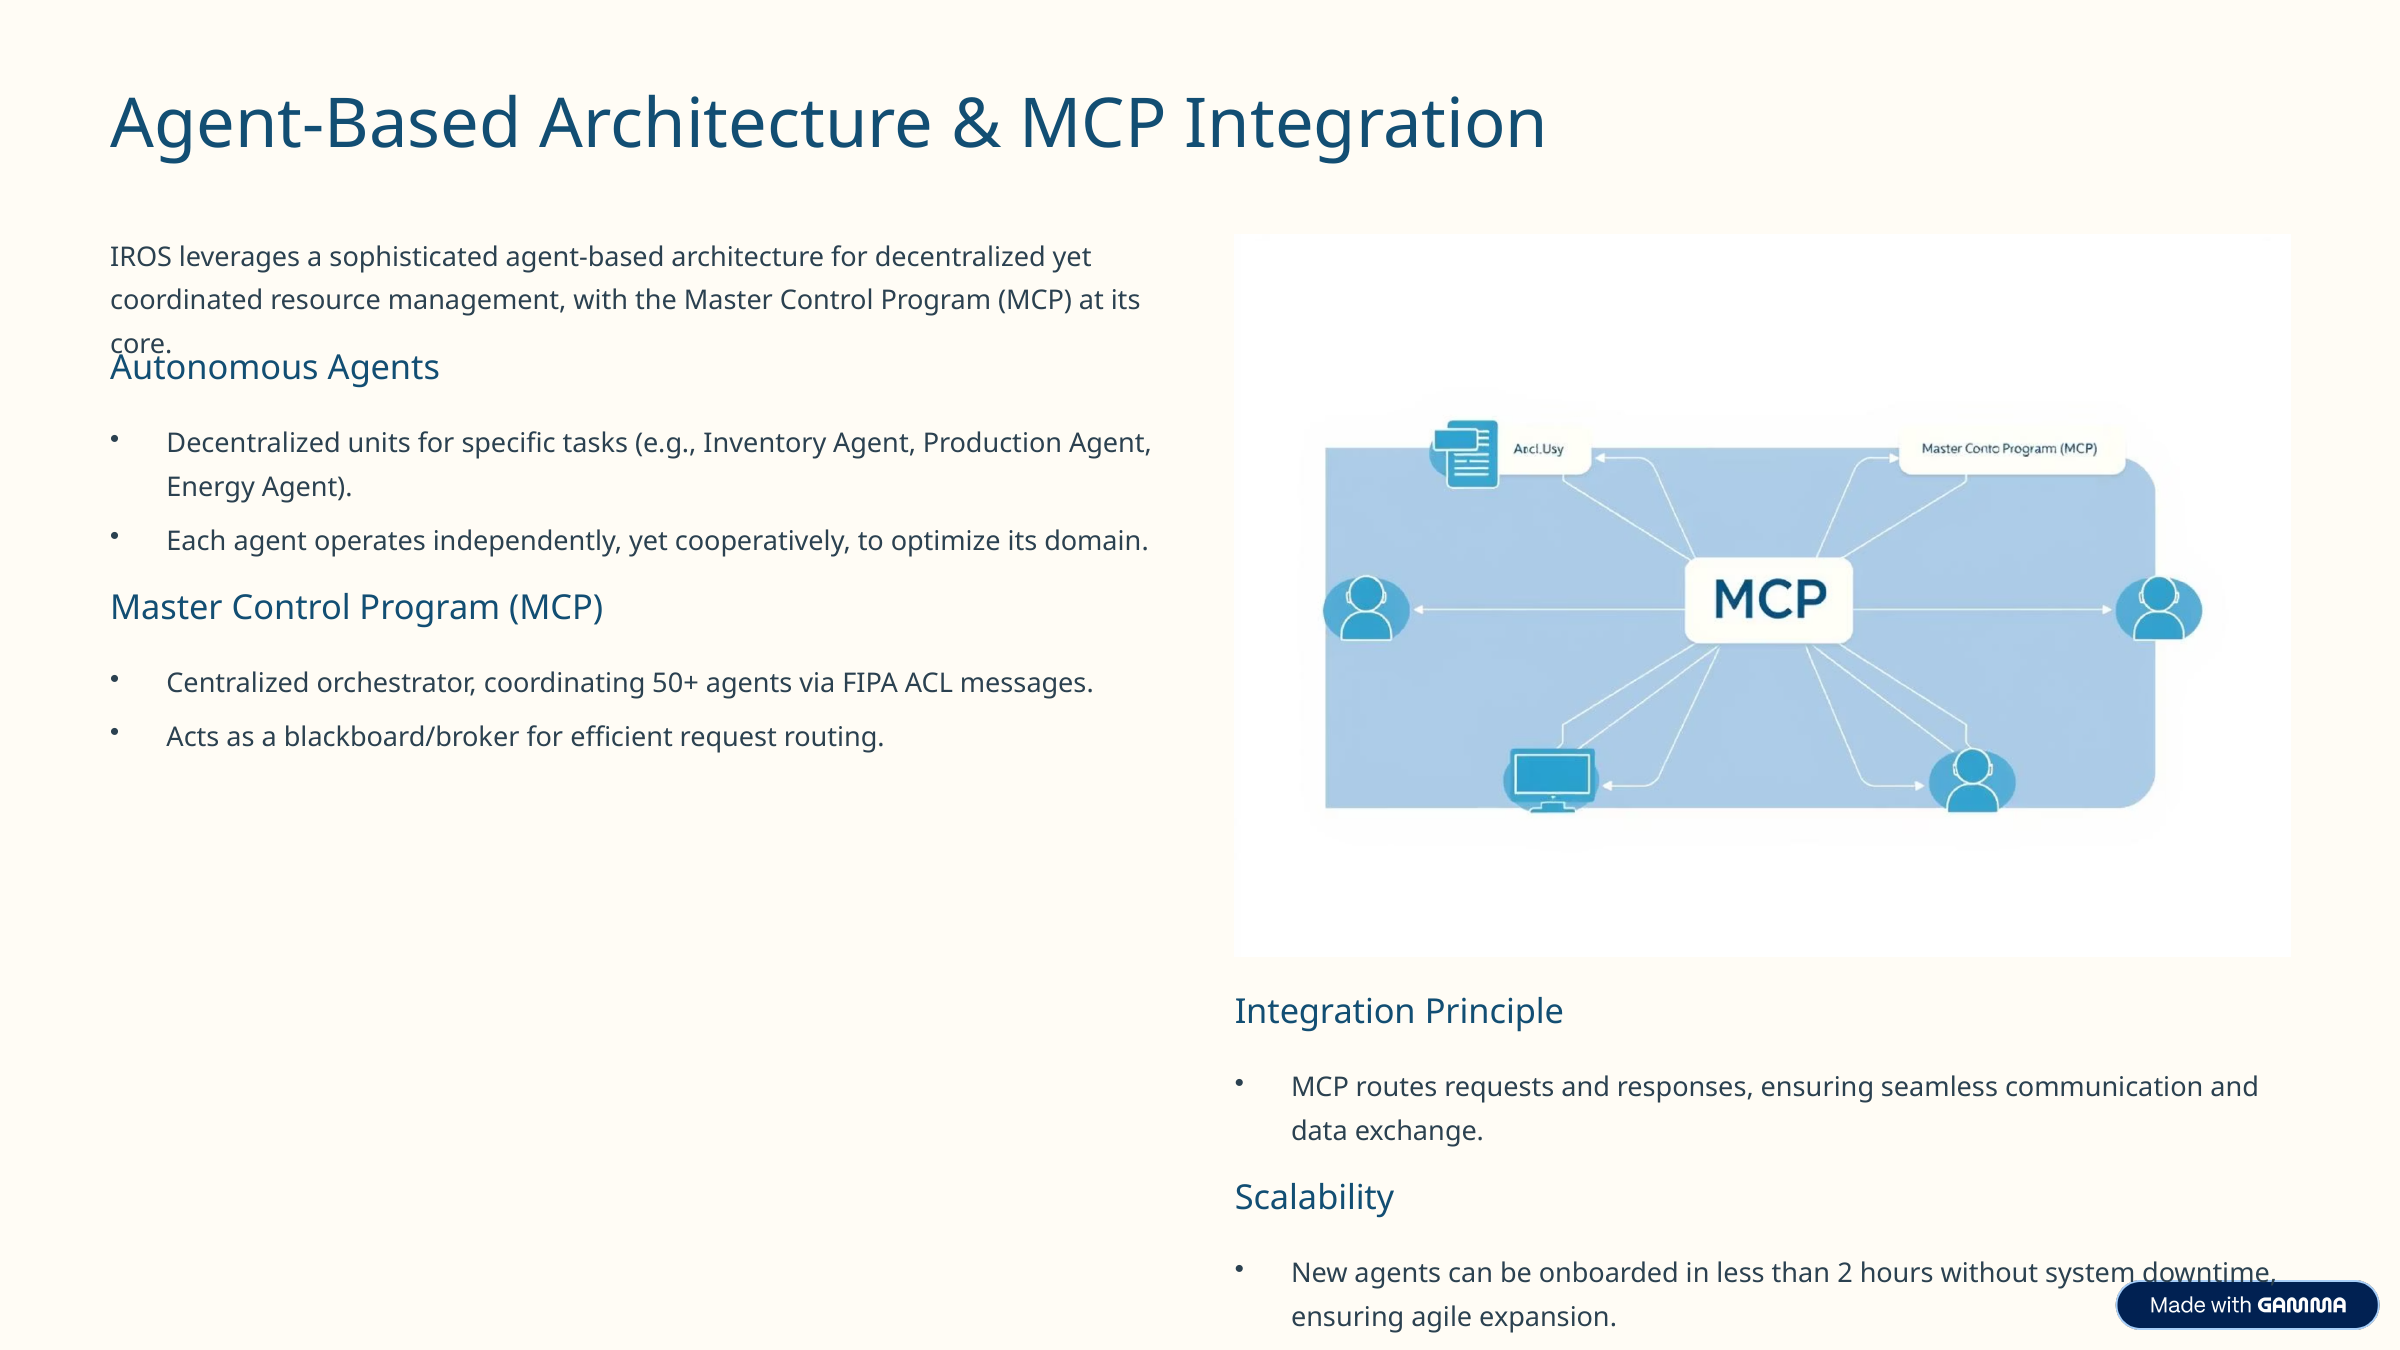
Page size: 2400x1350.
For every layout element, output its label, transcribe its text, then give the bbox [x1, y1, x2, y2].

text_box MCP routes requests and responses, ensuring seamless communication and data exchange. [1234, 1058, 2291, 1147]
text_box Autonomous Agents [110, 343, 458, 387]
text_box IROS leverages a sophisticated agent-based architecture for decentralized yet coordinated resource management, with the Master Control Program (MCP) at its core. [110, 227, 1167, 317]
text_box Agent-Based Architecture & MCP Integration [110, 75, 1602, 162]
text_box Centralized orchestrator, coordinating 50+ agents via FIPA ACL messages. [110, 654, 1167, 699]
picture [1234, 234, 2292, 957]
text_box Acts as a blackboard/broker for efficient request routing. [110, 707, 1167, 752]
text_box Master Control Program (MCP) [110, 583, 624, 627]
text_box Scalability [1234, 1174, 1580, 1218]
text_box Integration Principle [1234, 987, 1580, 1031]
text_box Each agent operates independently, yet cooperatively, to optimize its domain. [110, 511, 1167, 556]
text_box New agents can be onboarded in less than 2 hours without system downtime, ensuring agile expansion. [1234, 1244, 2291, 1333]
picture [2106, 1271, 2389, 1339]
text_box Decentralized units for specific tasks (e.g., Inventory Agent, Production Agent, Energy Agent). [110, 414, 1167, 503]
